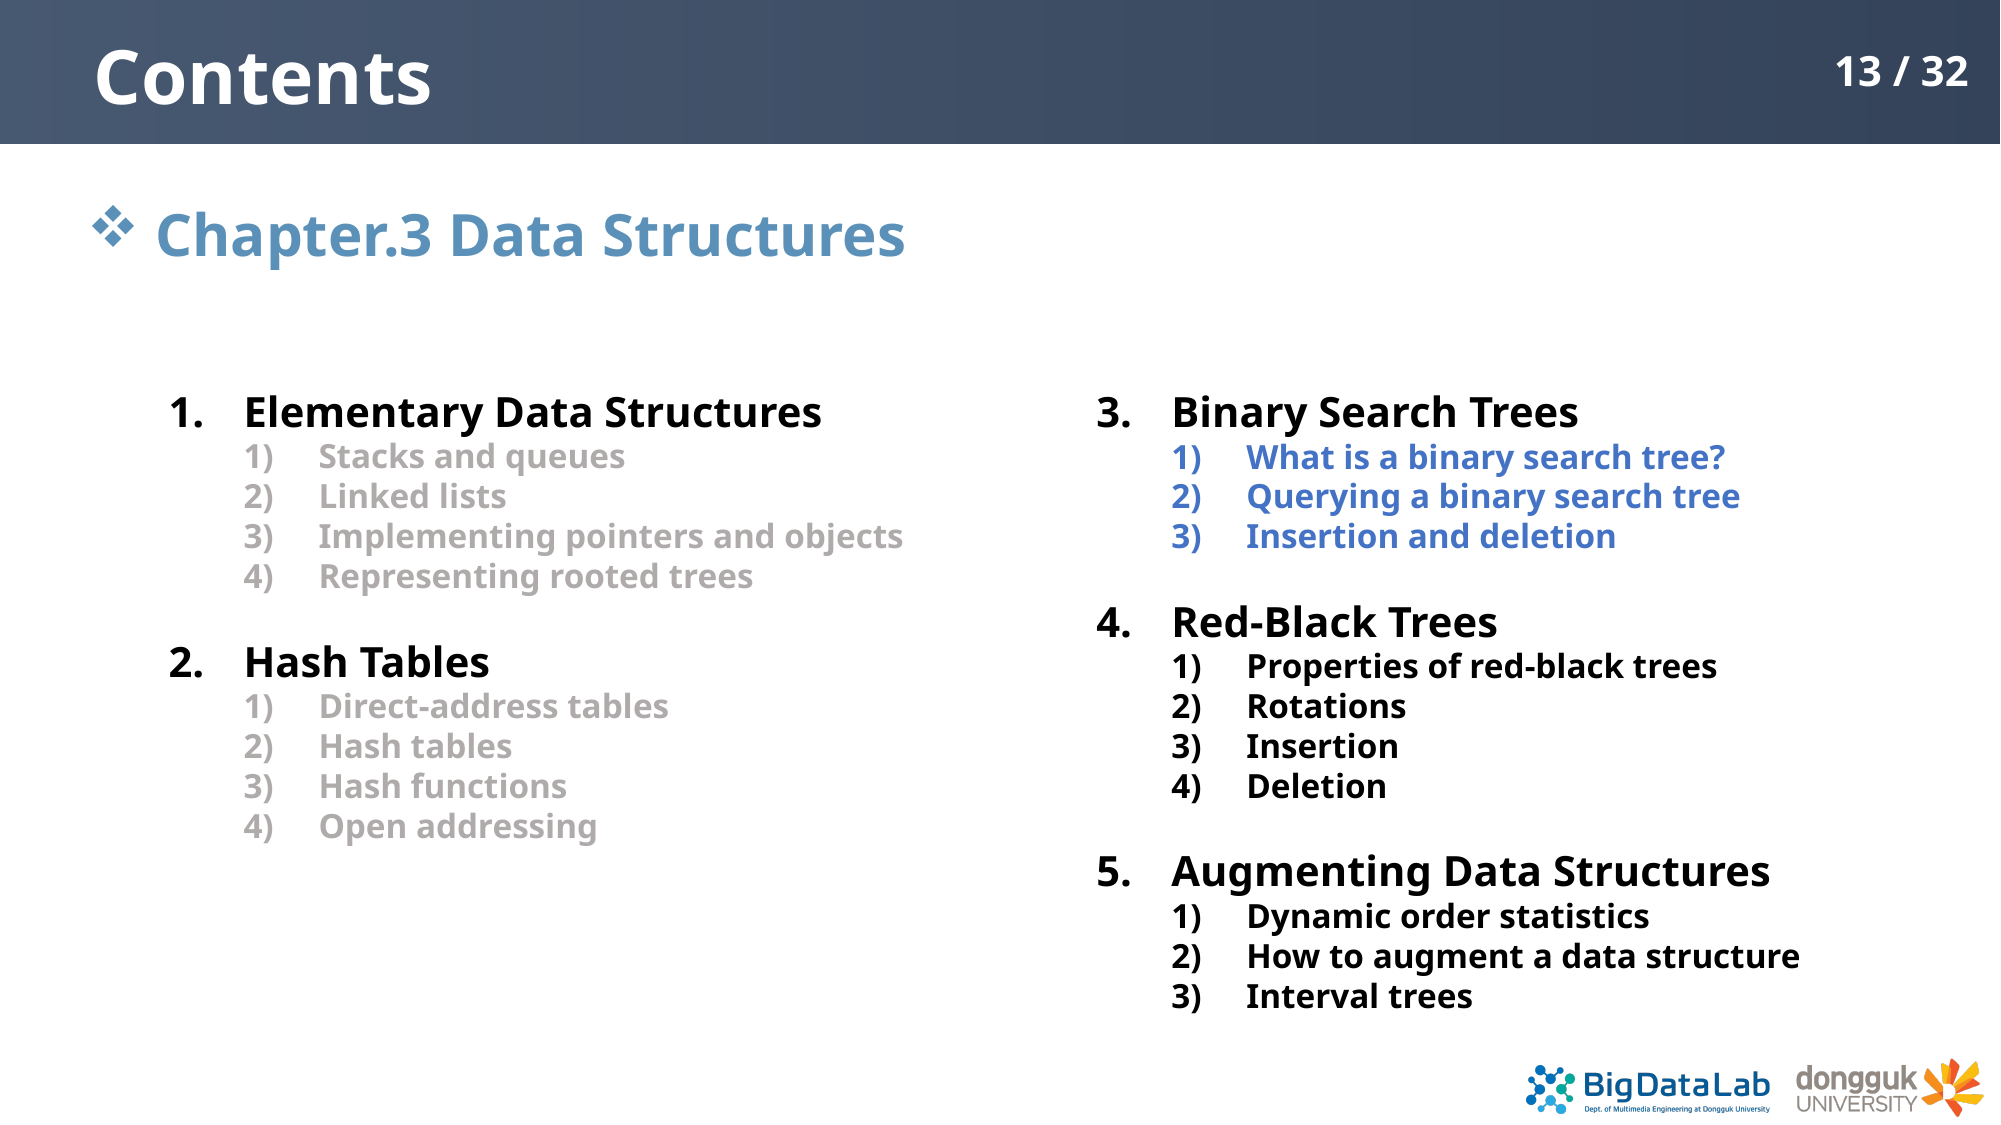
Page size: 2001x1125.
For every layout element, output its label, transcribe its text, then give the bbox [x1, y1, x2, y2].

slide_number 13 / 32 [1769, 21, 1984, 126]
title Contents [78, 21, 1935, 128]
text_box Binary Search Trees What is a binary search tree? Querying a binary search tree Insertion and deletion Red-Black Trees Properties of red-black trees Rotations Insertion Deletion Augmenting Data Structures Dynamic order statistics How to augment a data structure Interval trees [1006, 378, 2000, 1023]
list Chapter.3 Data Structures [72, 191, 1886, 1059]
picture [1526, 1065, 1770, 1114]
text_box Elementary Data Structures Stacks and queues Linked lists Implementing pointers and objects Representing rooted trees Hash Tables Direct-address tables Hash tables Hash functions Open addressing [78, 378, 1006, 853]
